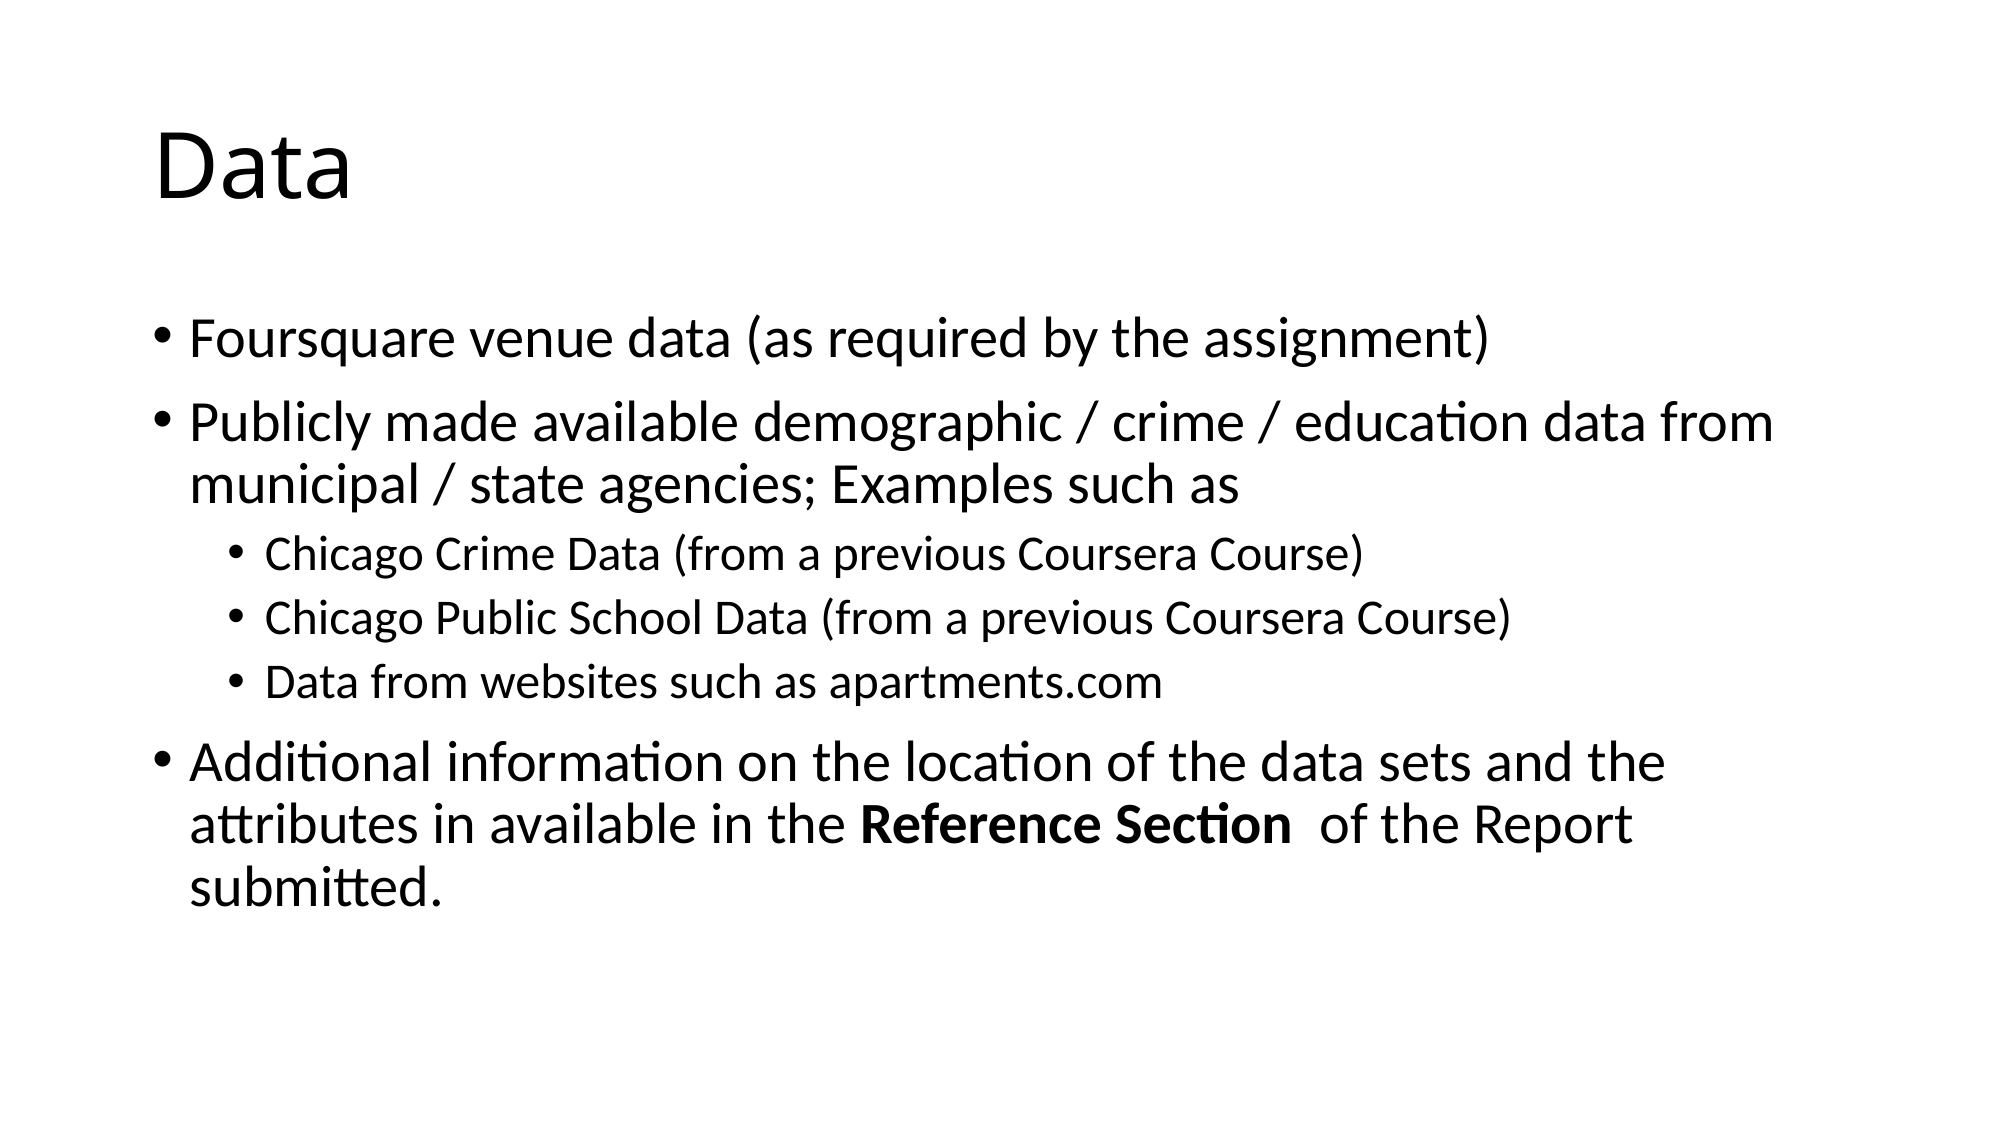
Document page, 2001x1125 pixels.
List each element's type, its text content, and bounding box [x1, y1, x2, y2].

title Data [137, 59, 1863, 278]
list Foursquare venue data (as required by the assignment) Publicly made available demographic / crime / education data from municipal / state agencies; Examples such as Chicago Crime Data (from a previous Coursera Course) Chicago Public School Data (from a previous Coursera Course) Data from websites such as apartments.com Additional information on the location of the data sets and the attributes in available in the Reference Section of the Report submitted. [137, 299, 1863, 1014]
